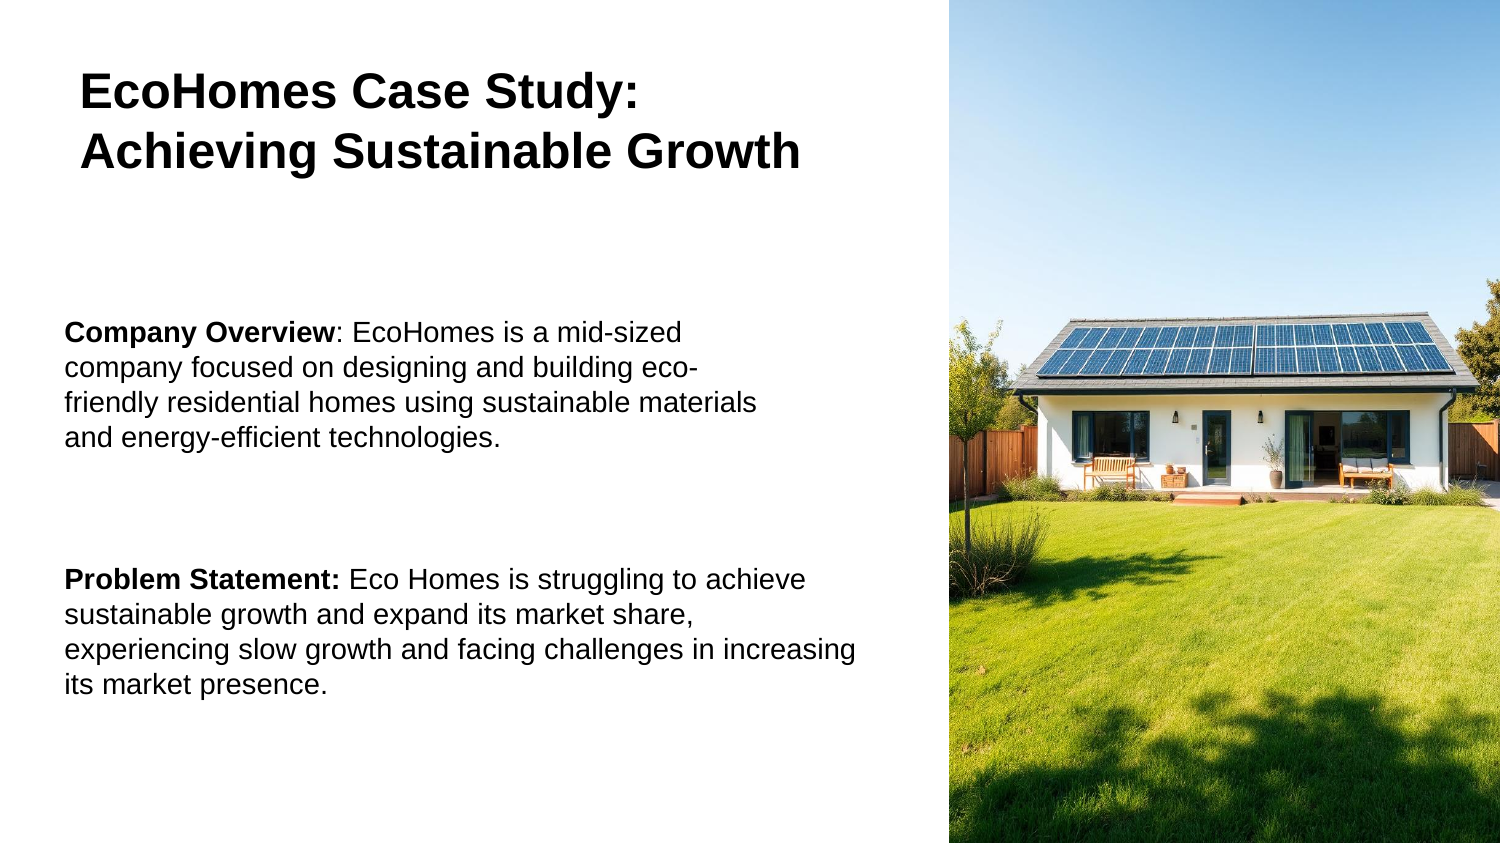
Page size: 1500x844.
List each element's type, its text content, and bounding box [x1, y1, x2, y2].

picture [949, 0, 1500, 844]
text_box Problem Statement​: Eco Homes is struggling to achieve sustainable growth and expand its market share, experiencing slow growth and facing challenges in increasing its market presence. [49, 552, 873, 708]
text_box Company Overview: EcoHomes is a mid-sized company focused on designing and building eco-friendly residential homes using sustainable materials and energy-efficient technologies. [49, 306, 798, 461]
text_box EcoHomes Case Study: Achieving Sustainable Growth [64, 50, 944, 186]
